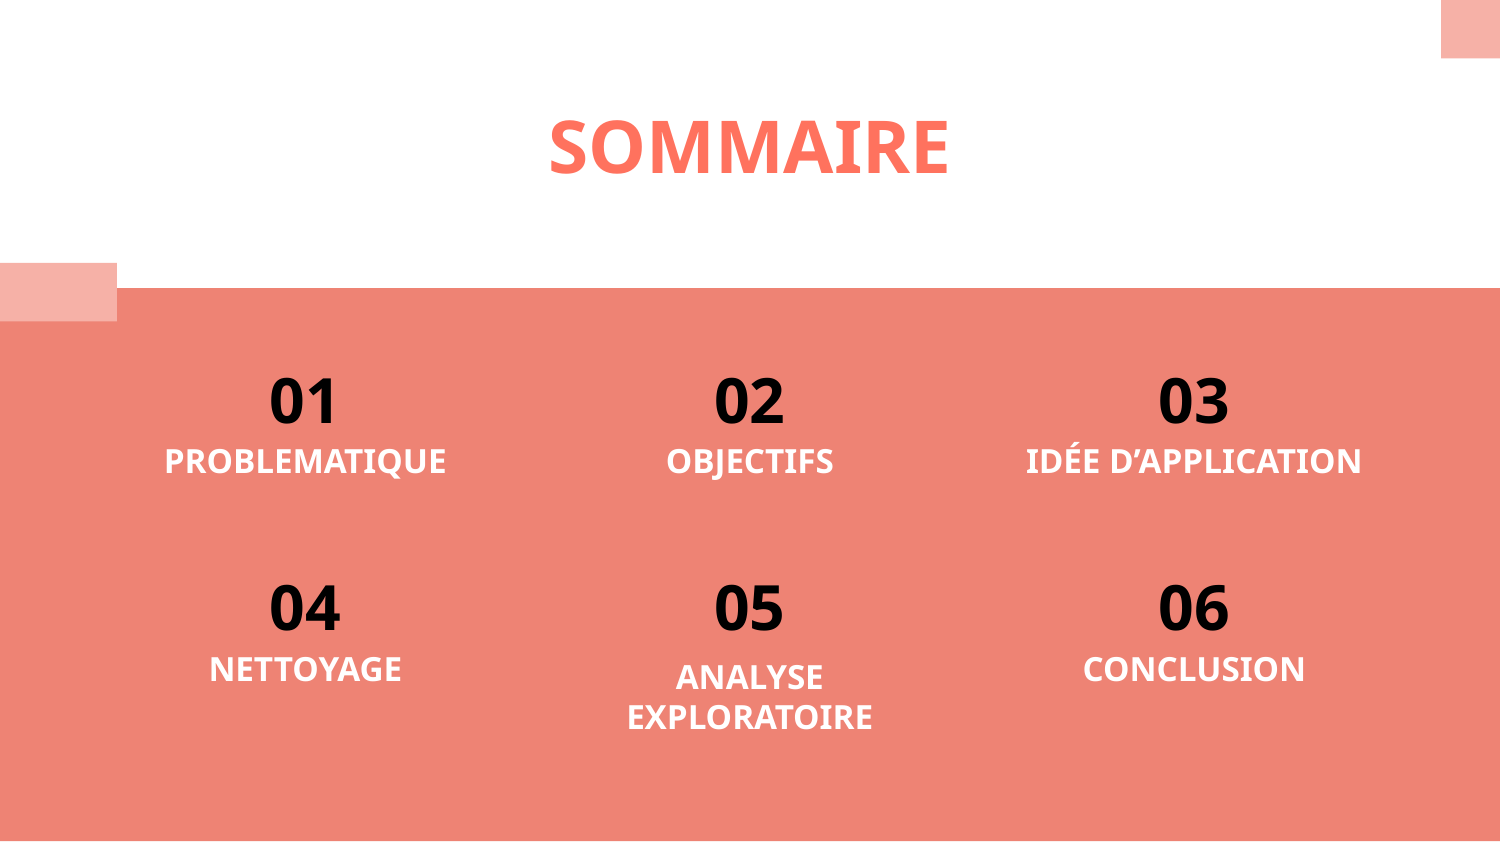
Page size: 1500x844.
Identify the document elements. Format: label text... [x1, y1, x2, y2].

title 02 [603, 367, 897, 430]
title IDÉE D’APPLICATION [997, 422, 1392, 496]
title 05 [603, 574, 897, 637]
title ANALYSE EXPLORATOIRE [553, 650, 947, 752]
title 03 [1048, 367, 1341, 430]
title 04 [159, 574, 452, 637]
title 01 [159, 367, 452, 430]
title NETTOYAGE [108, 629, 503, 703]
title CONCLUSION [997, 629, 1392, 703]
title PROBLEMATIQUE [108, 422, 503, 496]
title 06 [1048, 574, 1341, 637]
title SOMMAIRE [97, 107, 1402, 181]
title OBJECTIFS [553, 422, 947, 496]
